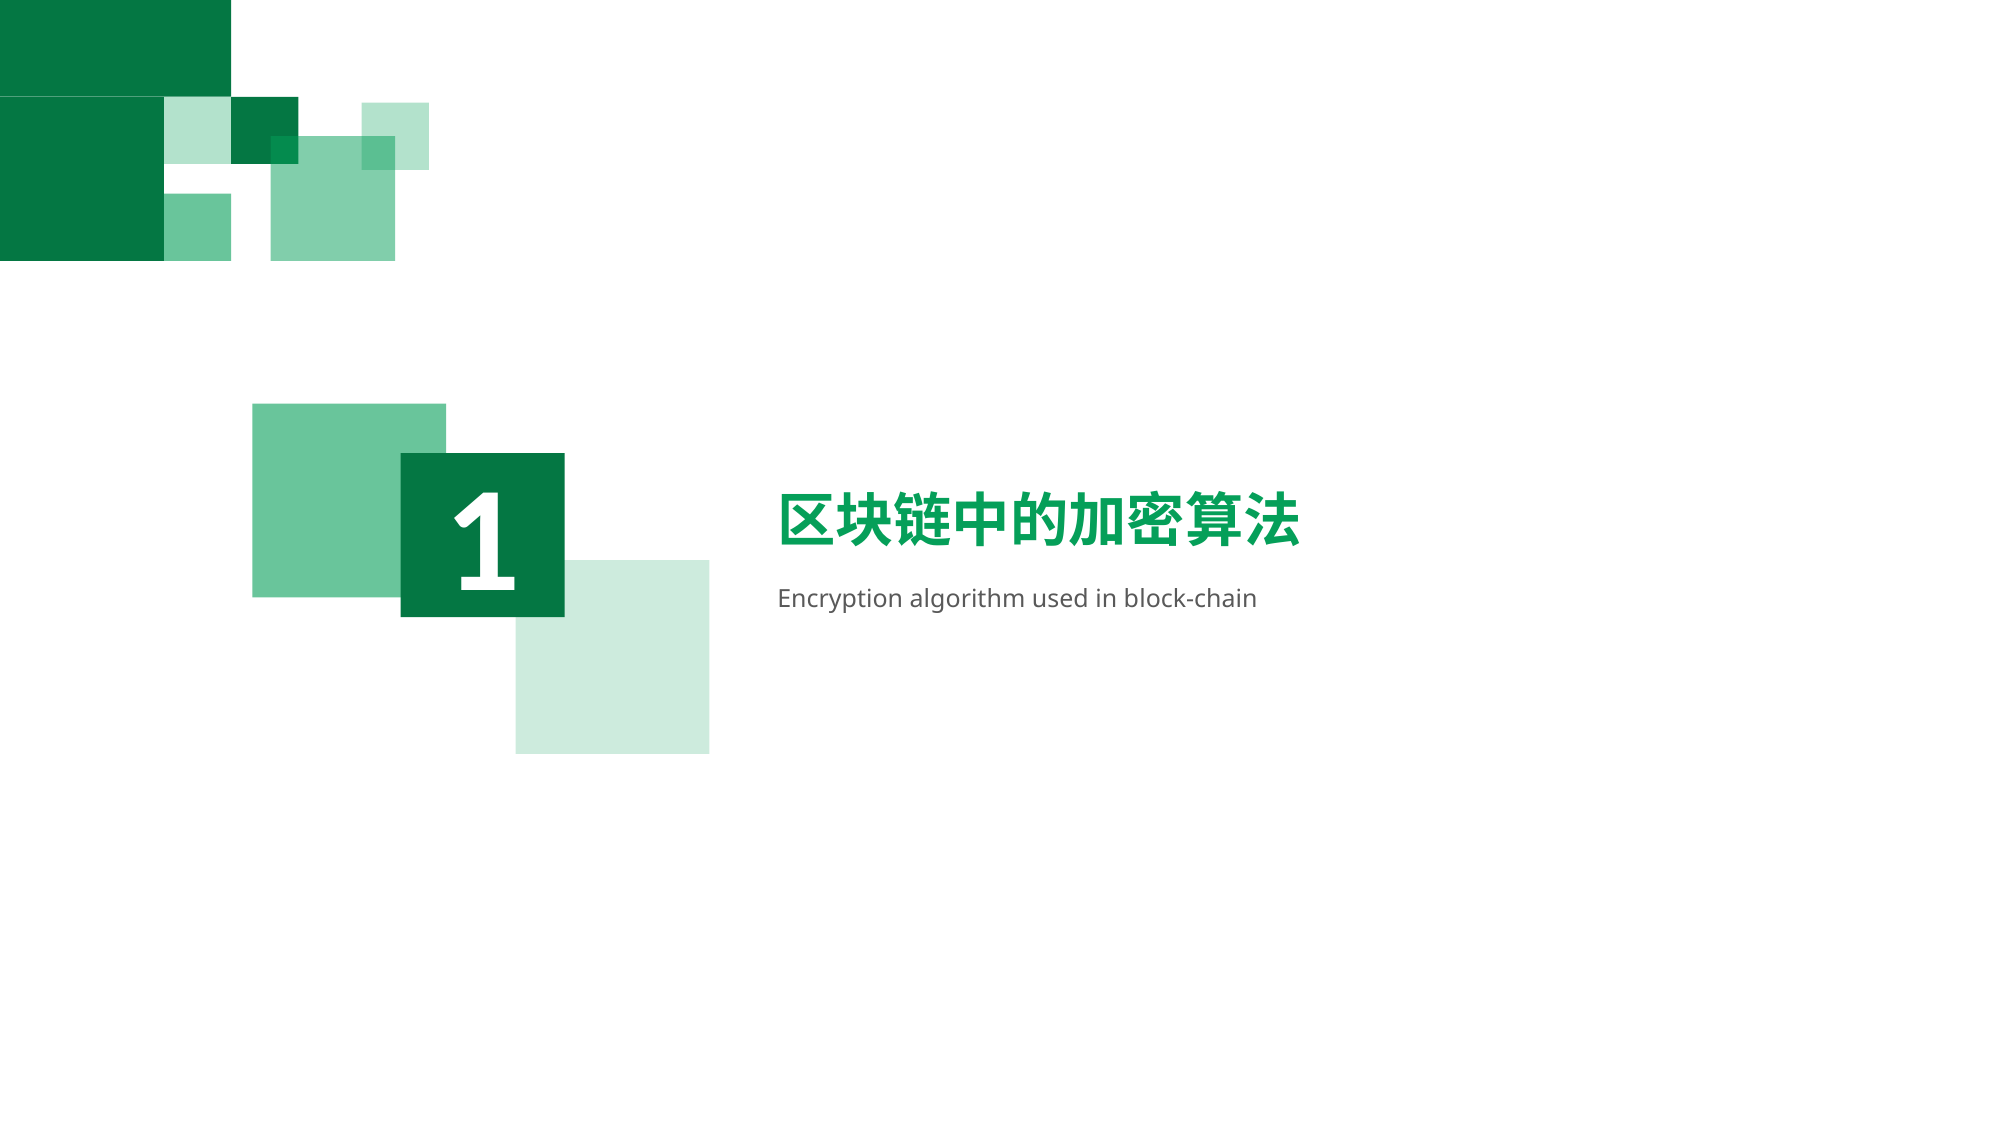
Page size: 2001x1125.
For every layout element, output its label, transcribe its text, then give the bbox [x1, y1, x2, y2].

list 区块链中的加密算法 [762, 483, 1471, 563]
list Encryption algorithm used in block-chain [762, 566, 1636, 621]
list 1 [425, 453, 541, 632]
